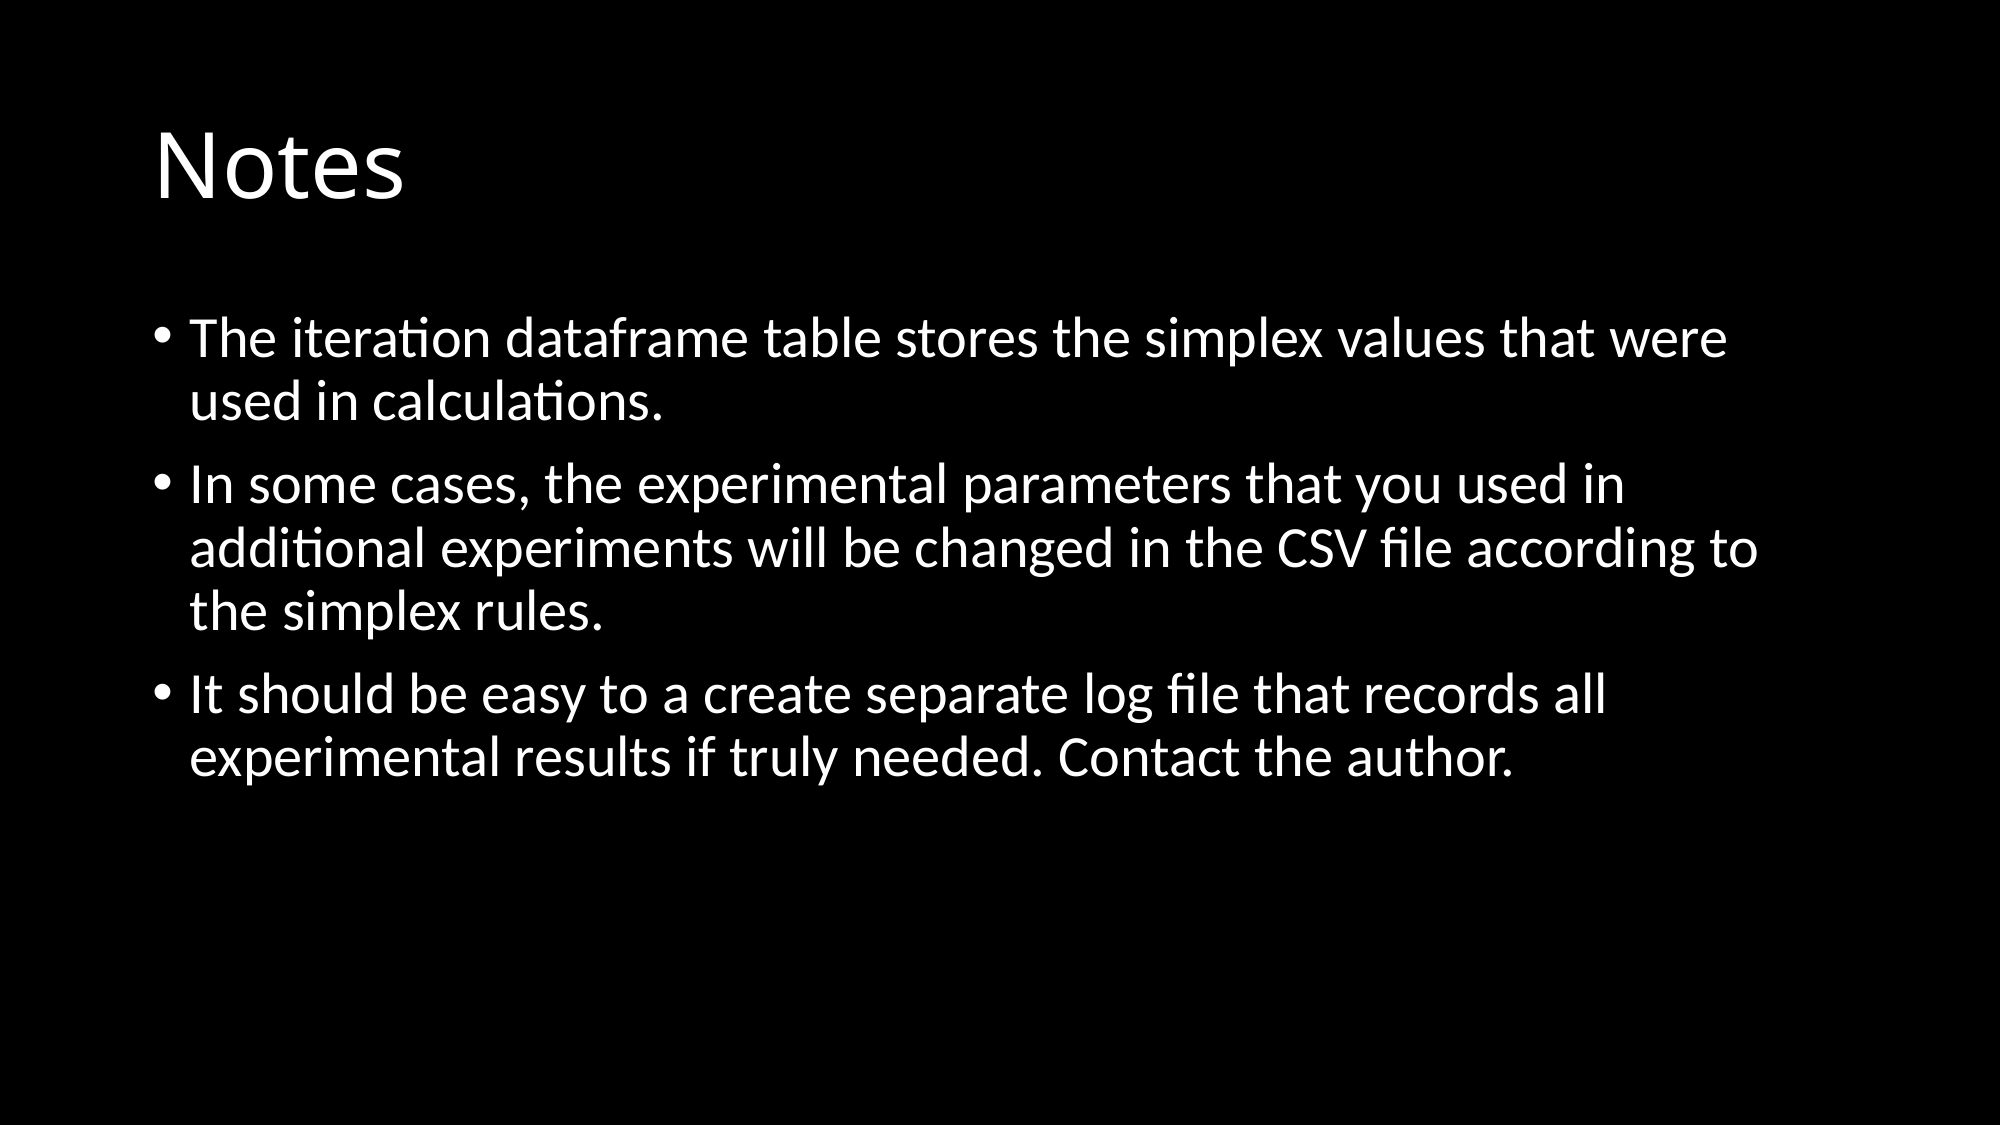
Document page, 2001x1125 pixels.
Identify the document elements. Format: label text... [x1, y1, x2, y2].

title Notes [137, 59, 1863, 278]
list The iteration dataframe table stores the simplex values that were used in calculations. In some cases, the experimental parameters that you used in additional experiments will be changed in the CSV file according to the simplex rules. It should be easy to a create separate log file that records all experimental results if truly needed. Contact the author. [137, 299, 1863, 1014]
